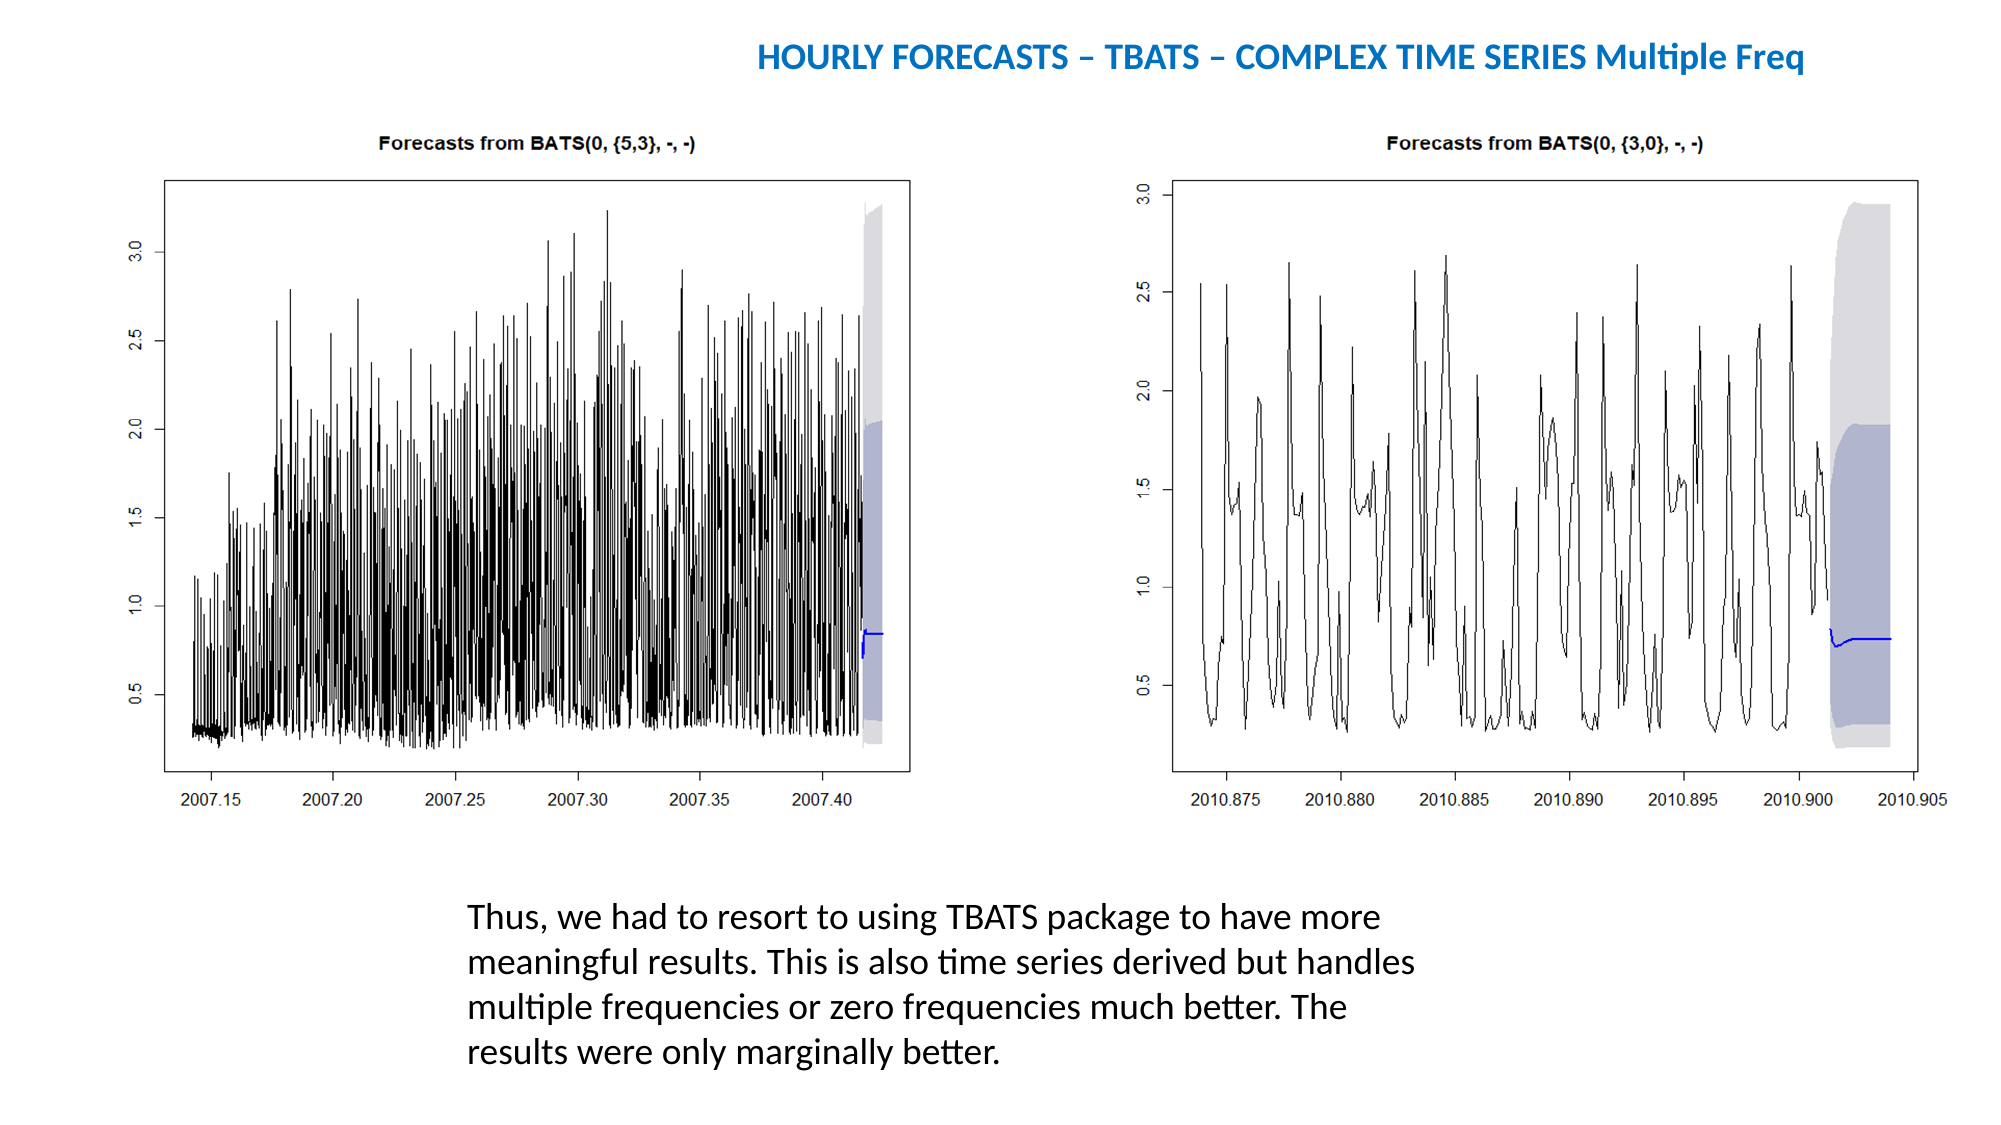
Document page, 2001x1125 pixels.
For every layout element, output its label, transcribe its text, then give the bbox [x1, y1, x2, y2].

picture [83, 103, 953, 867]
text_box HOURLY FORECASTS – TBATS – COMPLEX TIME SERIES Multiple Freq [742, 24, 1821, 85]
text_box Thus, we had to resort to using TBATS package to have more meaningful results. This is also time series derived but handles multiple frequencies or zero frequencies much better. The results were only marginally better. [452, 884, 1453, 1080]
picture [1091, 103, 1961, 867]
